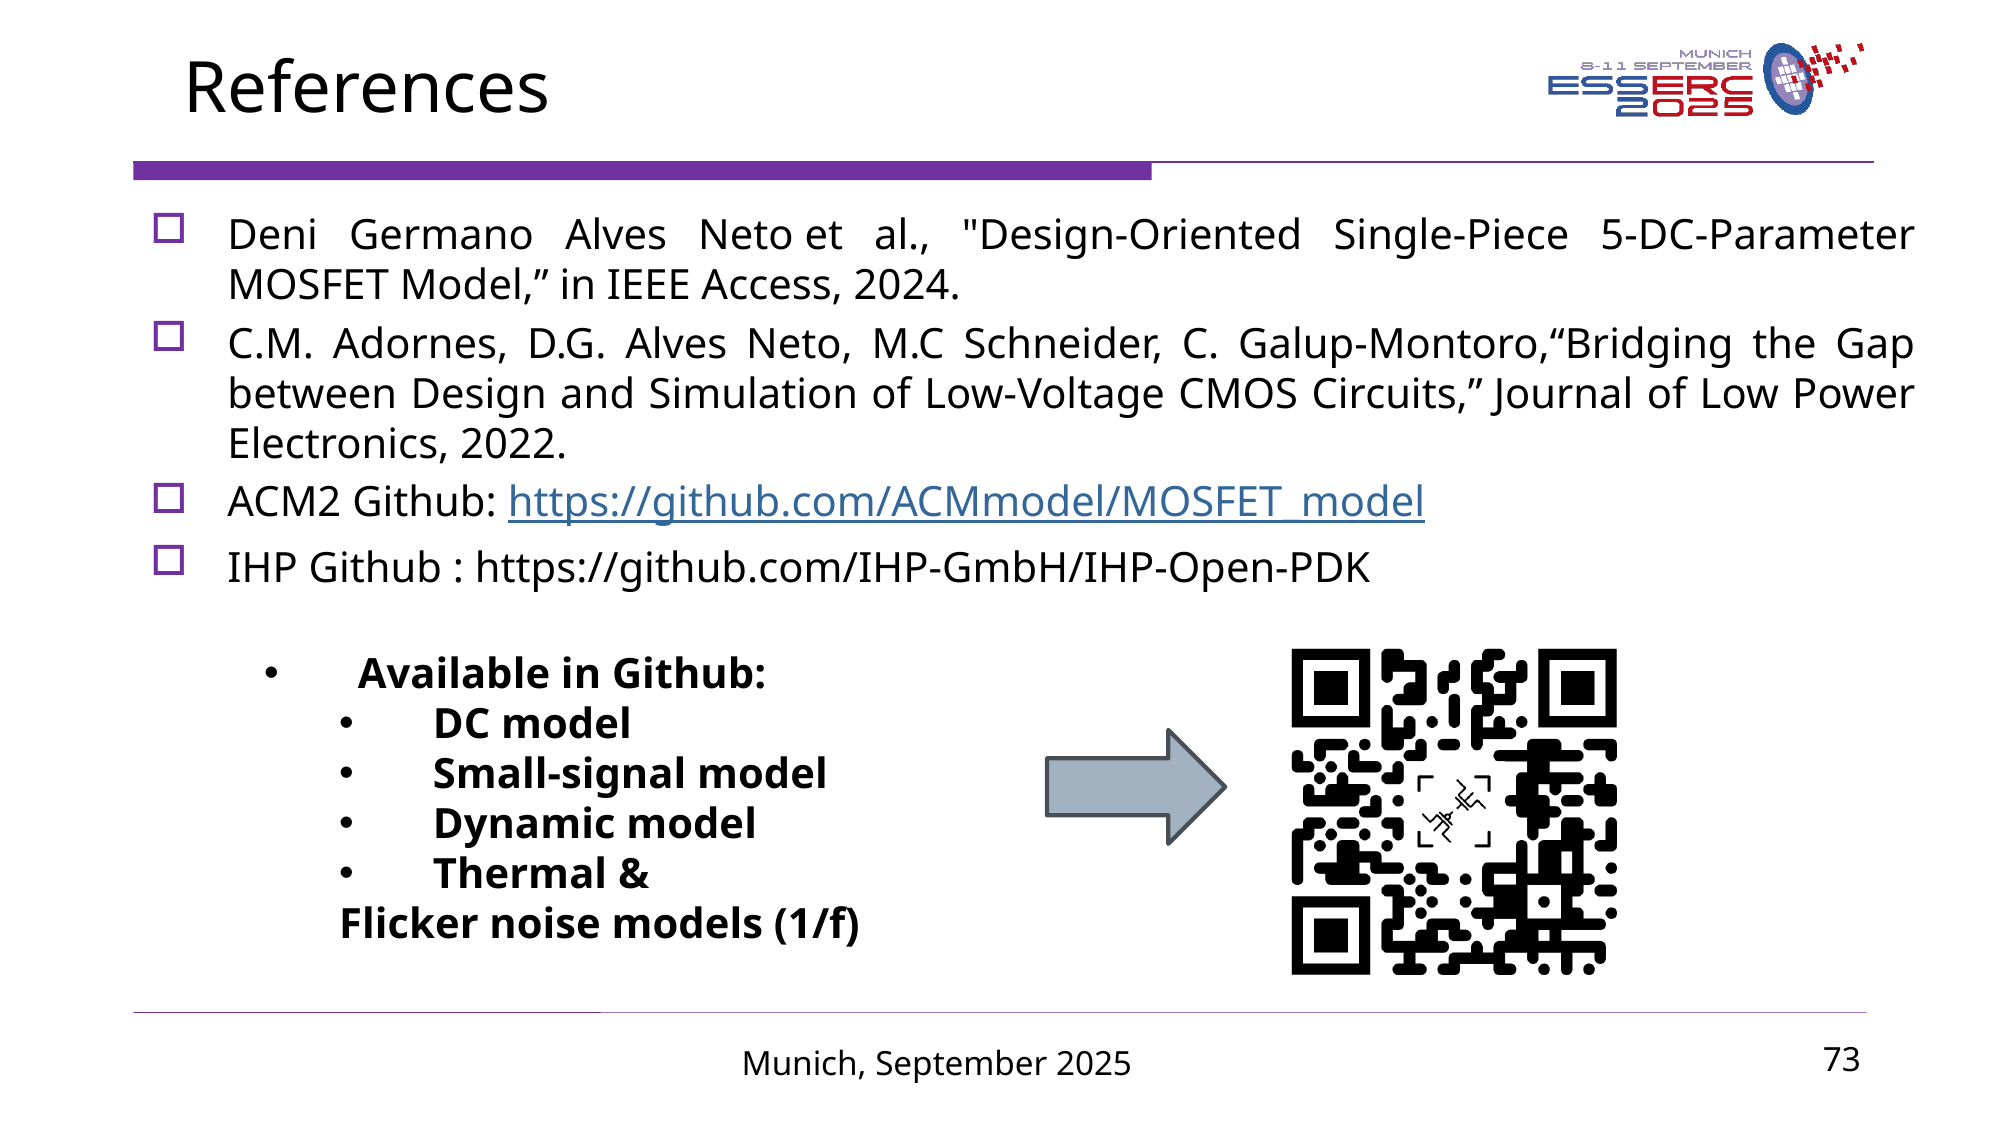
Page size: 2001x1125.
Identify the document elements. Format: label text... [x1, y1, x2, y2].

list Deni Germano Alves Neto et al., "Design-Oriented Single-Piece 5-DC-Parameter MOSFET Model,” in IEEE Access, 2024. C.M. Adornes, D.G. Alves Neto, M.C Schneider, C. Galup-Montoro,“Bridging the Gap between Design and Simulation of Low-Voltage CMOS Circuits,” Journal of Low Power Electronics, 2022. ACM2 Github: https://github.com/ACMmodel/MOSFET_model IHP Github : https://github.com/IHP-GmbH/IHP-Open-PDK [135, 200, 1932, 513]
text_box Available in Github: DC model Small-signal model Dynamic model Thermal & Flicker noise models (1/f) [249, 639, 1048, 955]
text_box [1044, 727, 1228, 846]
picture [1268, 626, 1639, 997]
title References [136, 53, 598, 135]
picture [1538, 19, 1874, 138]
